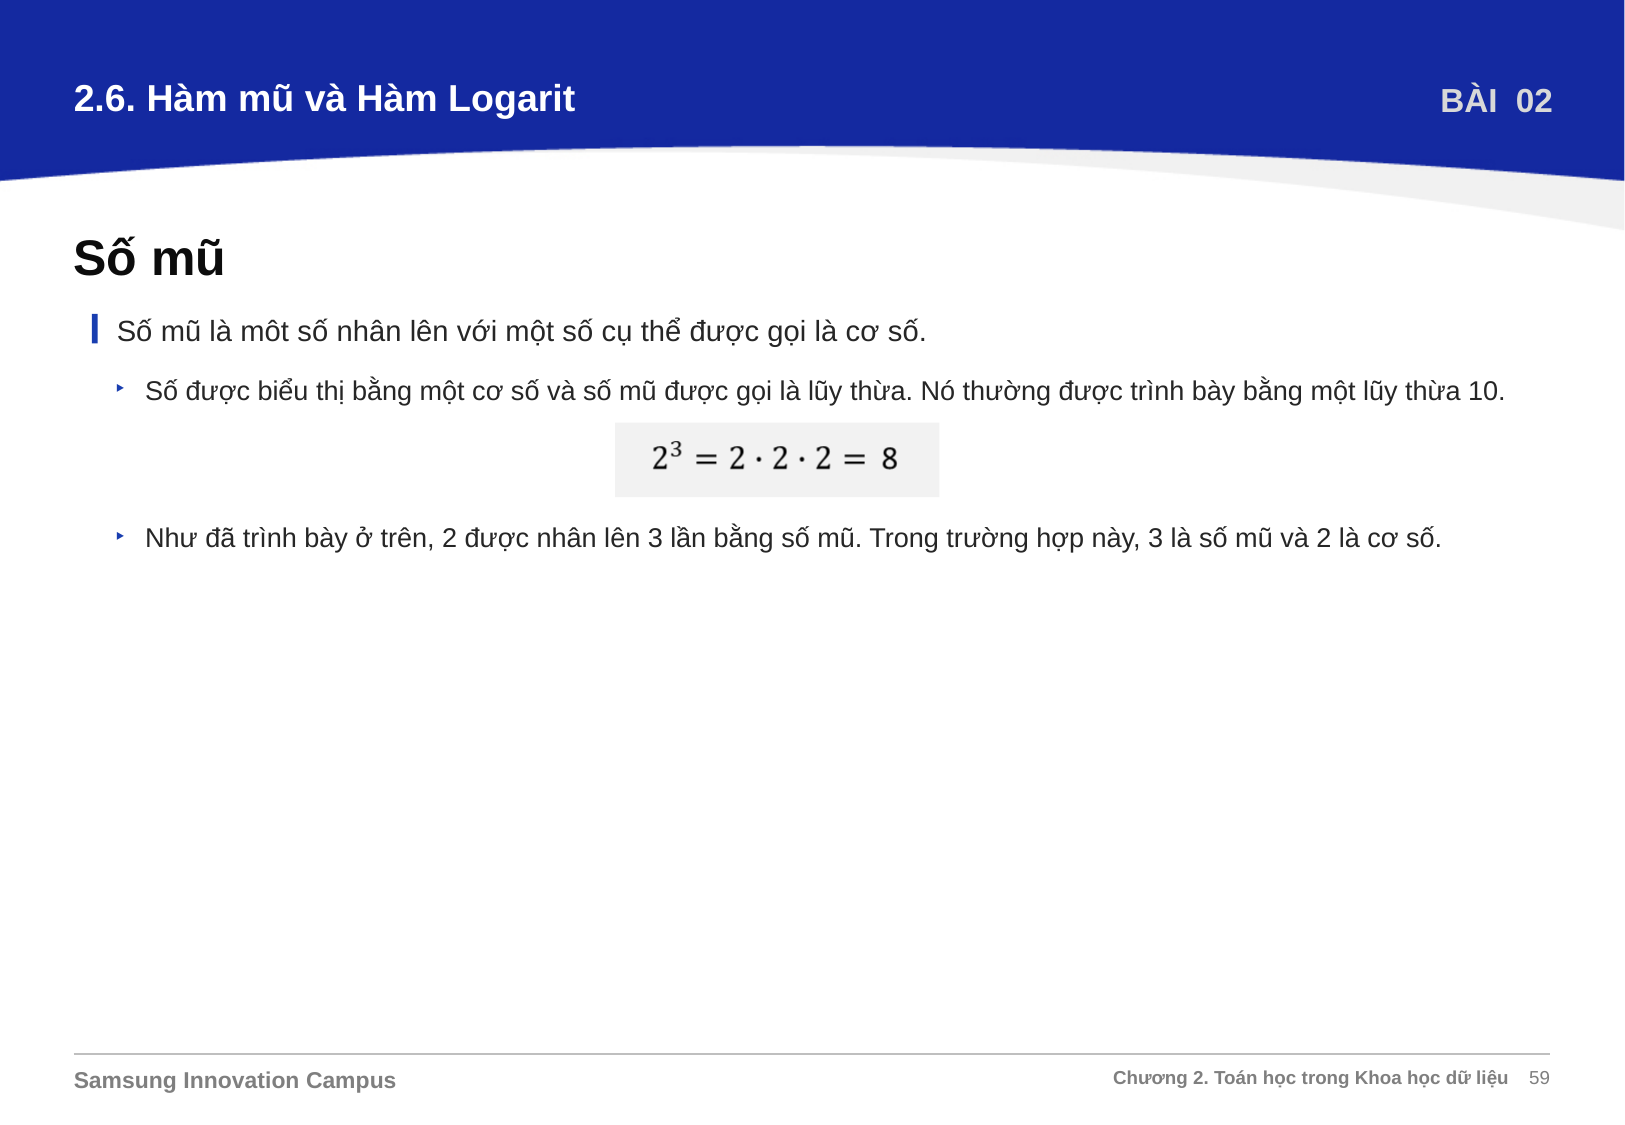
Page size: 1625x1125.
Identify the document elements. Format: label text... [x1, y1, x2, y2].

text_box Số được biểu thị bằng một cơ số và số mũ được gọi là lũy thừa. Nó thường được trình bày bằng một lũy thừa 10. Như đã trình bày ở trên, 2 được nhân lên 3 lần bằng số mũ. Trong trường hợp này, 3 là số mũ và 2 là cơ số. [115, 361, 1532, 566]
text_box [91, 311, 1533, 348]
text_box Số mũ [73, 225, 1551, 286]
picture [0, 0, 1625, 1125]
text_box [369, 430, 1182, 486]
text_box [73, 73, 1554, 120]
